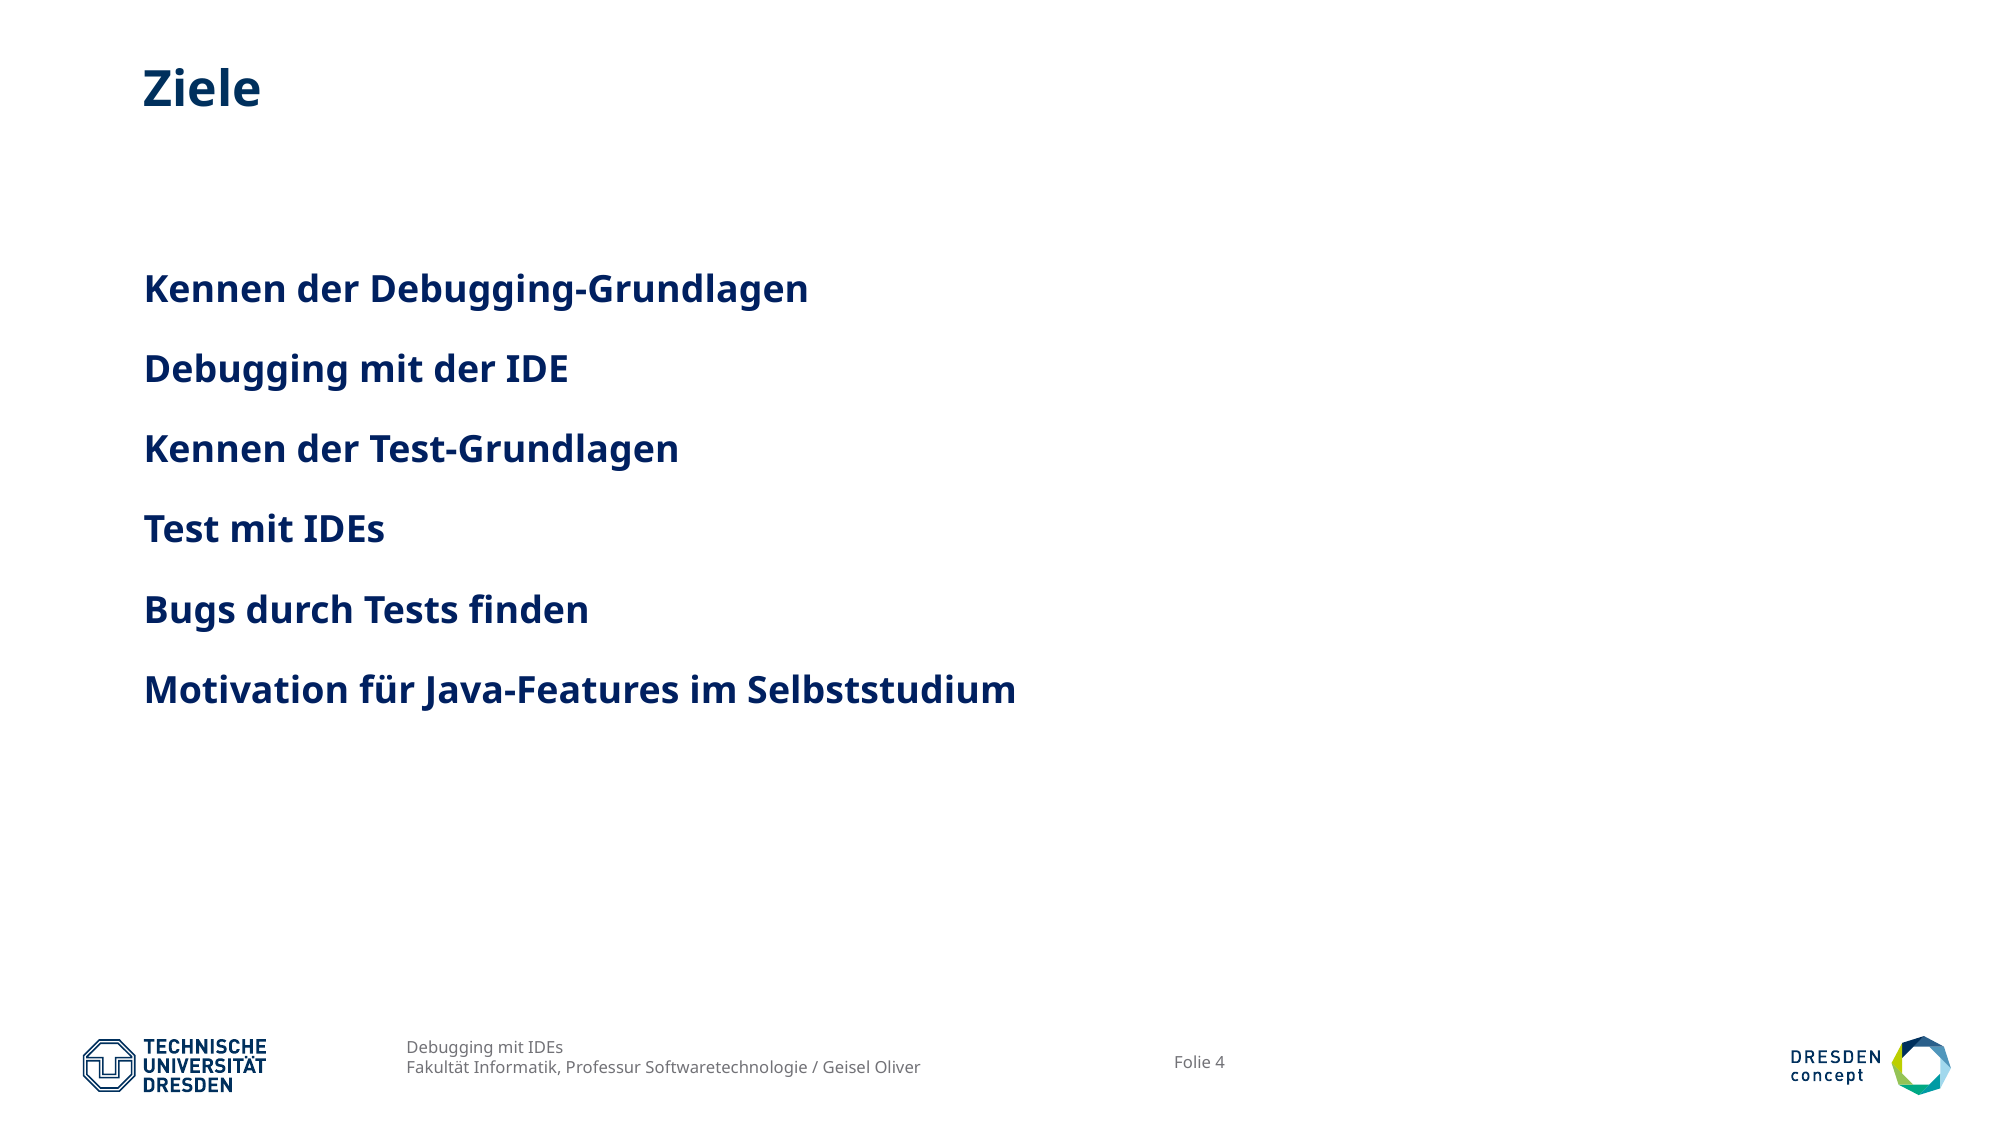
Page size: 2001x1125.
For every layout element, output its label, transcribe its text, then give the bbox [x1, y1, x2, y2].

title Ziele [143, 56, 1880, 169]
list Kennen der Debugging-Grundlagen Debugging mit der IDE Kennen der Test-Grundlagen Test mit IDEs Bugs durch Tests finden Motivation für Java-Features im Selbststudium [143, 242, 1880, 959]
